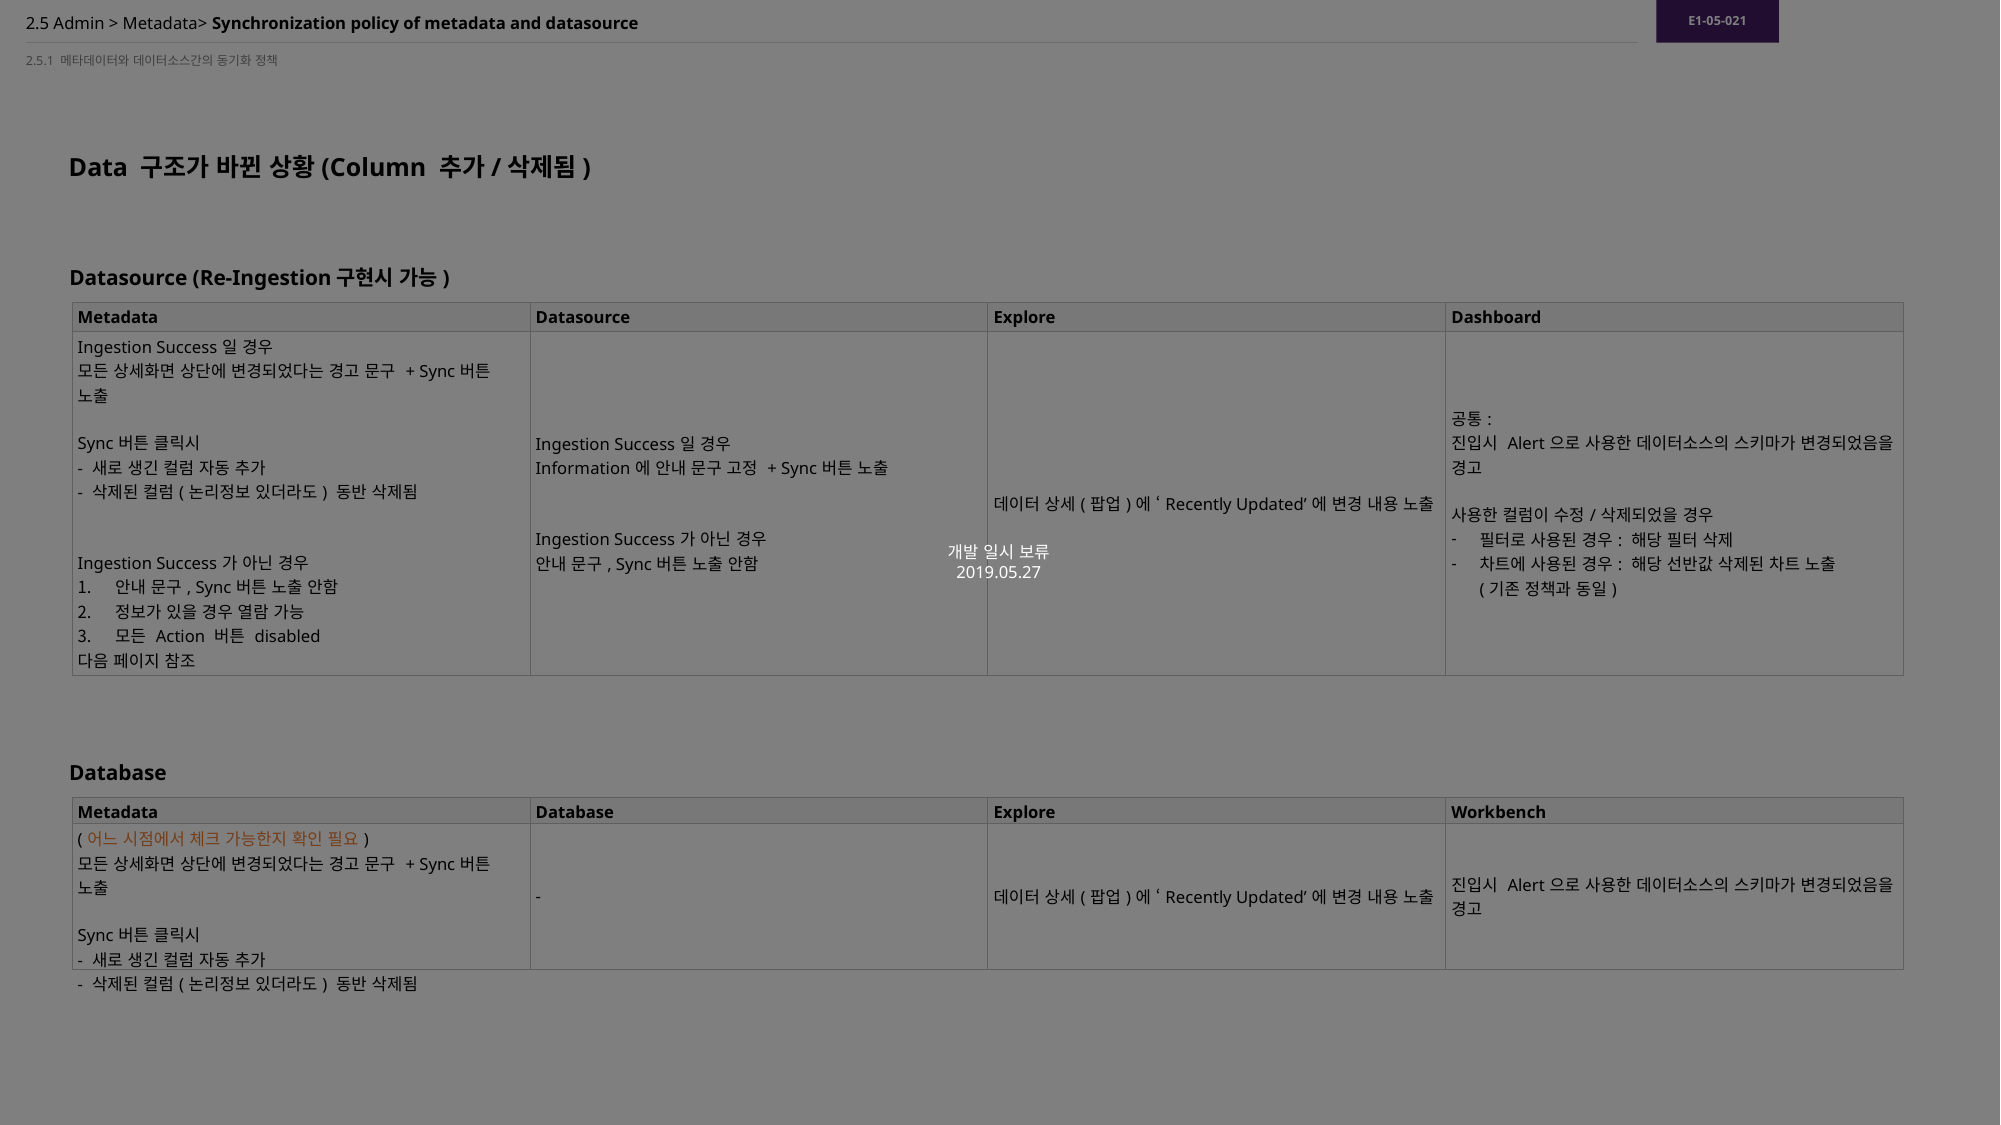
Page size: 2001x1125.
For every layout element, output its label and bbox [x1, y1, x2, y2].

text_box [0, 0, 2000, 1125]
